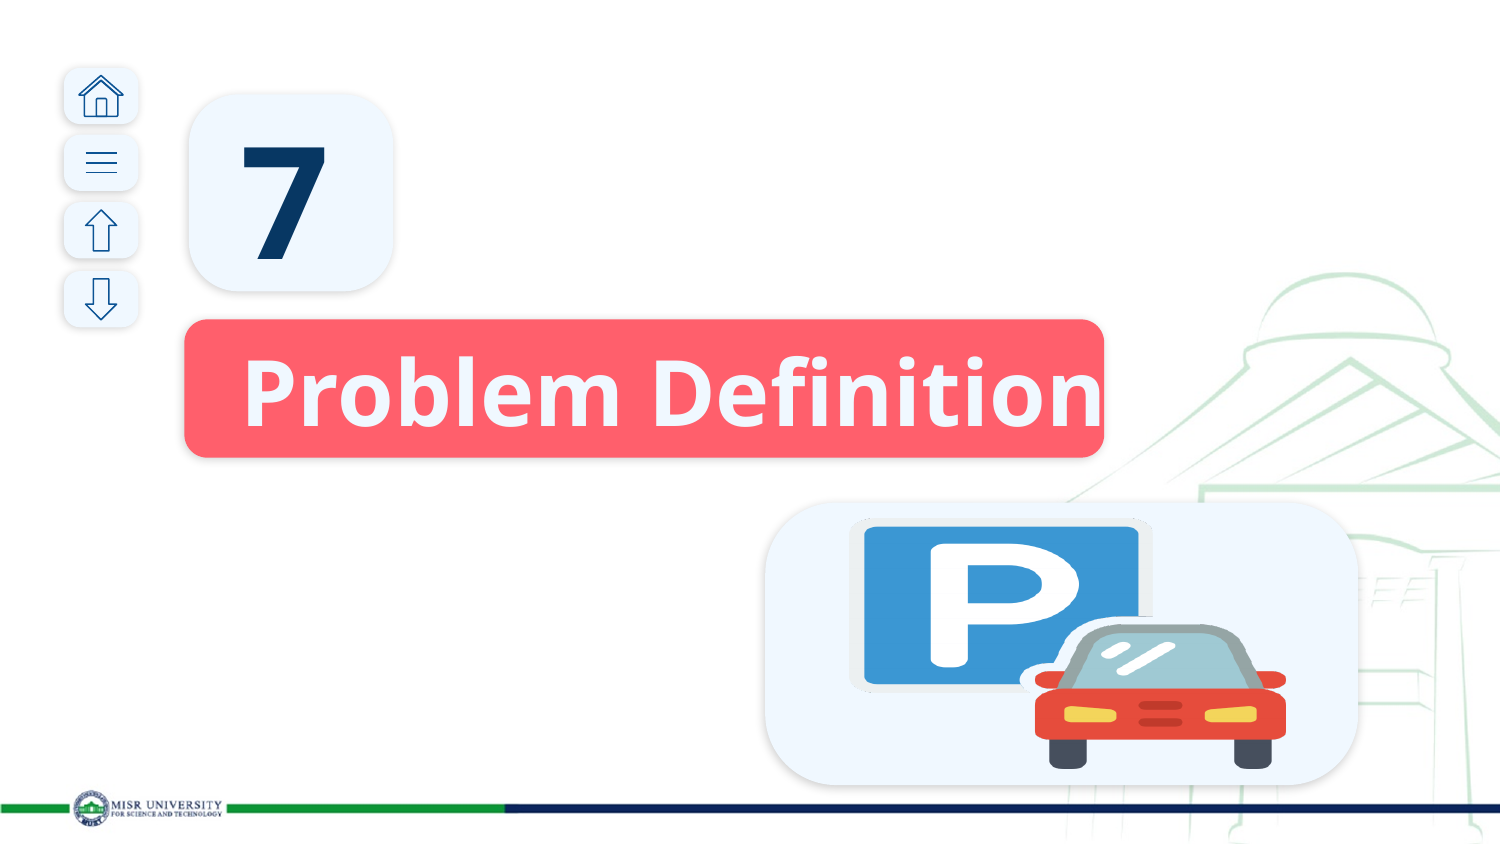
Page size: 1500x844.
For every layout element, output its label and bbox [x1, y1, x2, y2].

picture [0, 0, 1500, 844]
text_box [85, 152, 117, 173]
text_box [78, 75, 124, 117]
